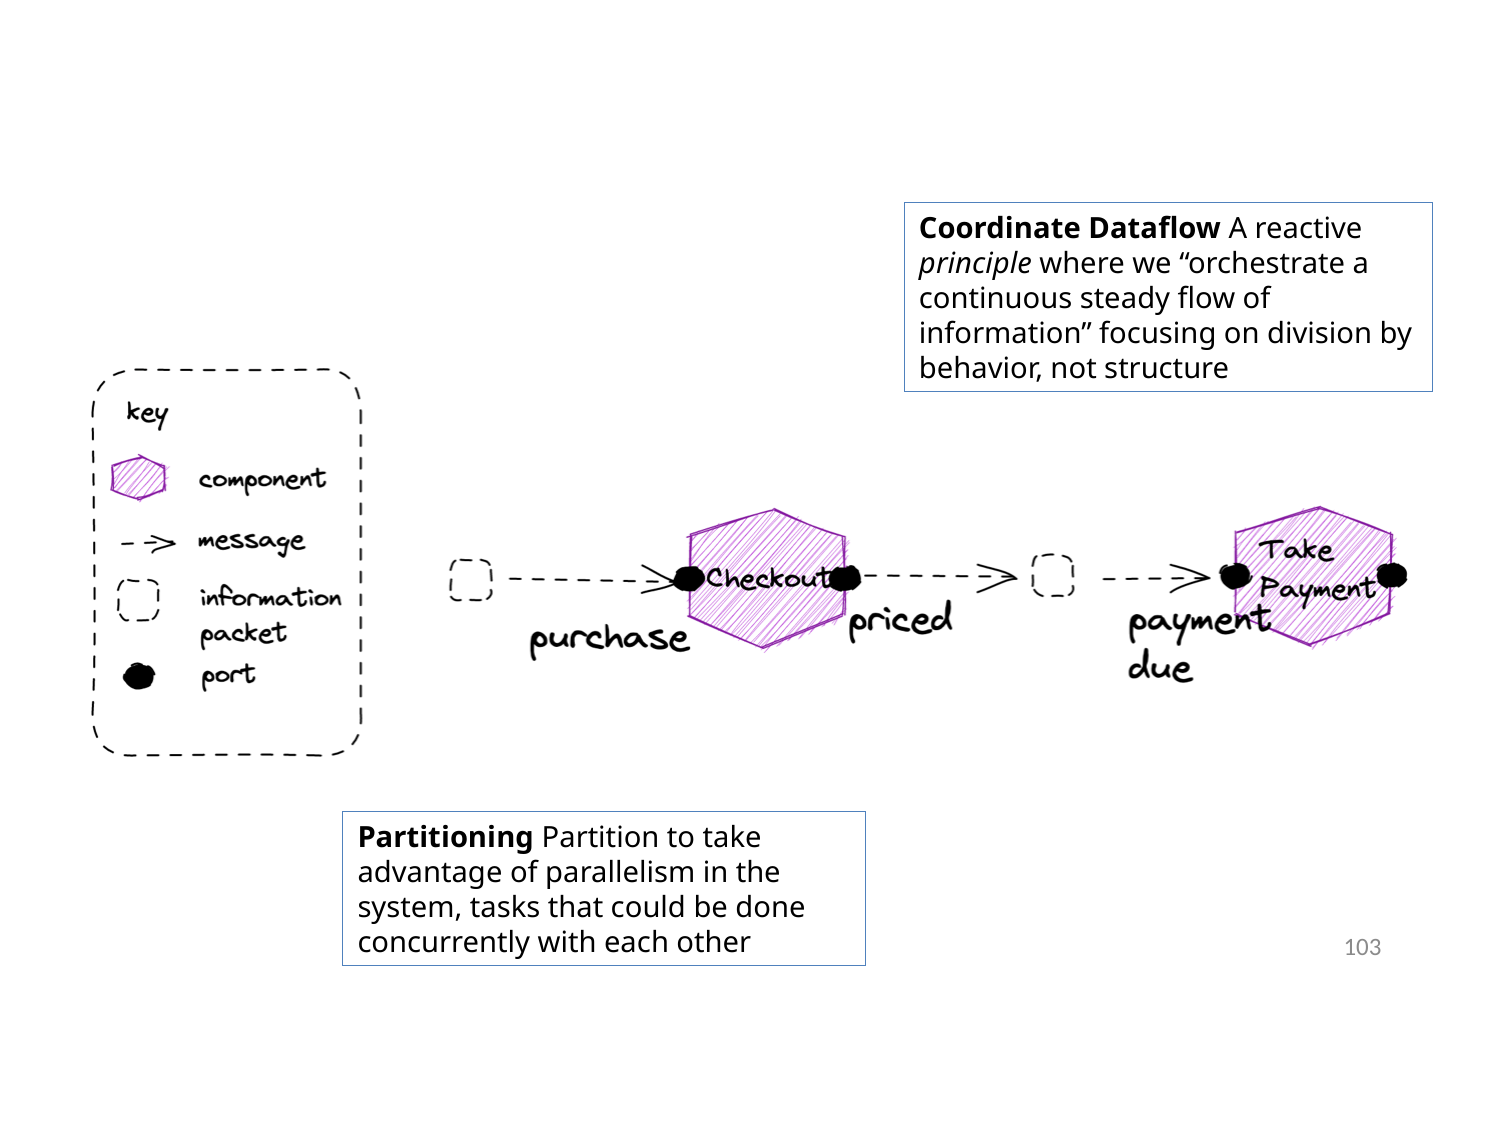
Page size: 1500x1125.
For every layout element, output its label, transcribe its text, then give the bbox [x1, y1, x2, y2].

text_box Partitioning Partition to take advantage of parallelism in the system, tasks that could be done concurrently with each other [342, 811, 866, 966]
picture [78, 355, 1422, 769]
text_box Coordinate Dataflow A reactive principle where we “orchestrate a continuous steady flow of information” focusing on division by behavior, not structure [904, 202, 1433, 392]
slide_number 103 [1059, 922, 1397, 968]
